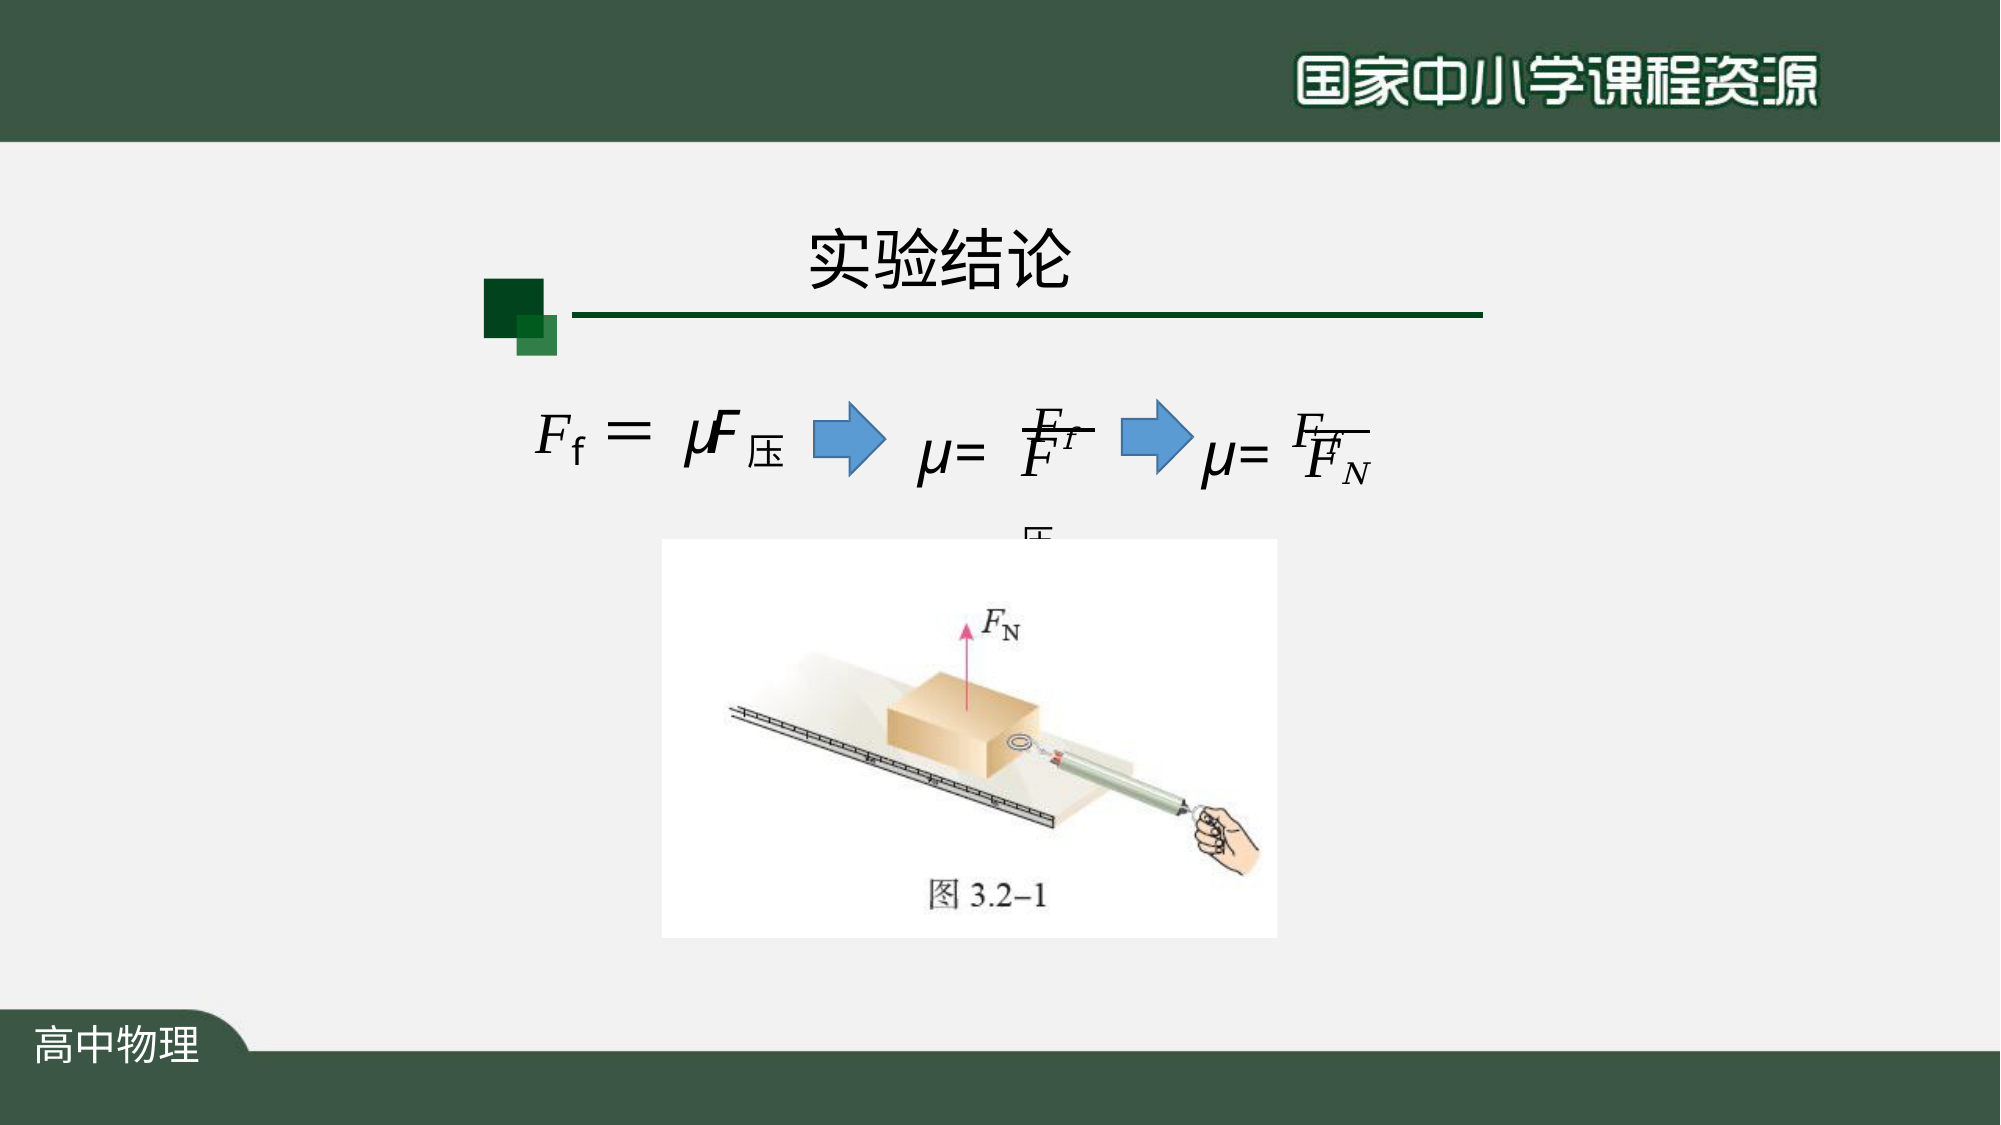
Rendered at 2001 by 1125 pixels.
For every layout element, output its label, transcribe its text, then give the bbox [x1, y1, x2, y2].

text_box [813, 406, 887, 478]
text_box [661, 539, 1278, 938]
footer 高中物理 [31, 1013, 202, 1125]
text_box [483, 278, 544, 339]
text_box FN [1303, 417, 1371, 491]
text_box f [569, 466, 586, 473]
text_box [816, 407, 882, 471]
title 实验结论 [804, 215, 1076, 406]
text_box 压 [745, 425, 788, 473]
text_box μ= Ff [916, 383, 1089, 492]
text_box [1120, 398, 1195, 476]
text_box [516, 315, 557, 356]
picture [0, 0, 2000, 1125]
text_box μ= Ff [1200, 384, 1364, 493]
text_box F压 [1019, 416, 1098, 539]
text_box F ＝ μF [533, 390, 754, 466]
text_box [1123, 406, 1190, 468]
